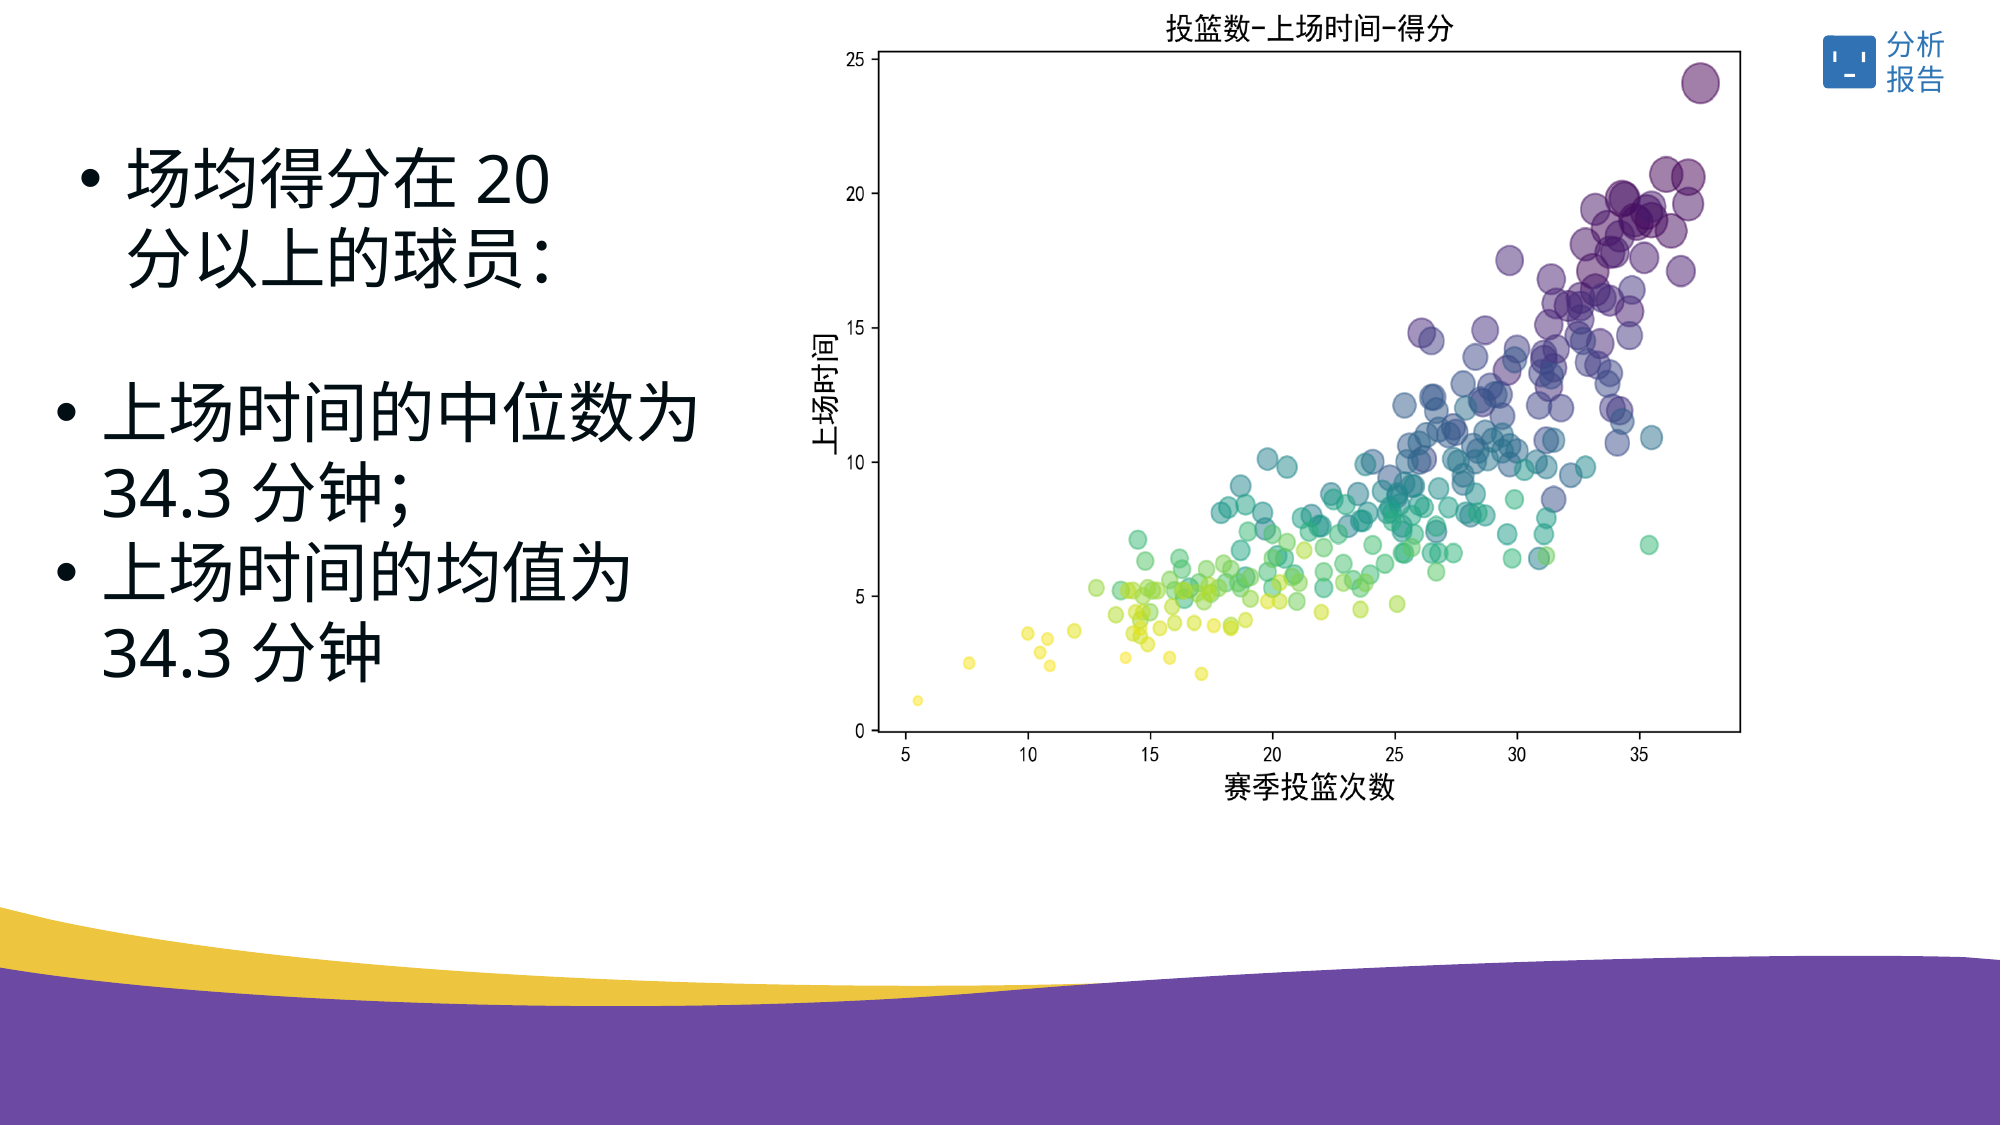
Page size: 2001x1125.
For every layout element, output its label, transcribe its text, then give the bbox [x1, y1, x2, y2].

picture [797, 0, 1755, 816]
text_box 上场时间的中位数为34.3分钟； 上场时间的均值为34.3分钟 [40, 363, 764, 699]
text_box 场均得分在20分以上的球员： [63, 129, 624, 305]
